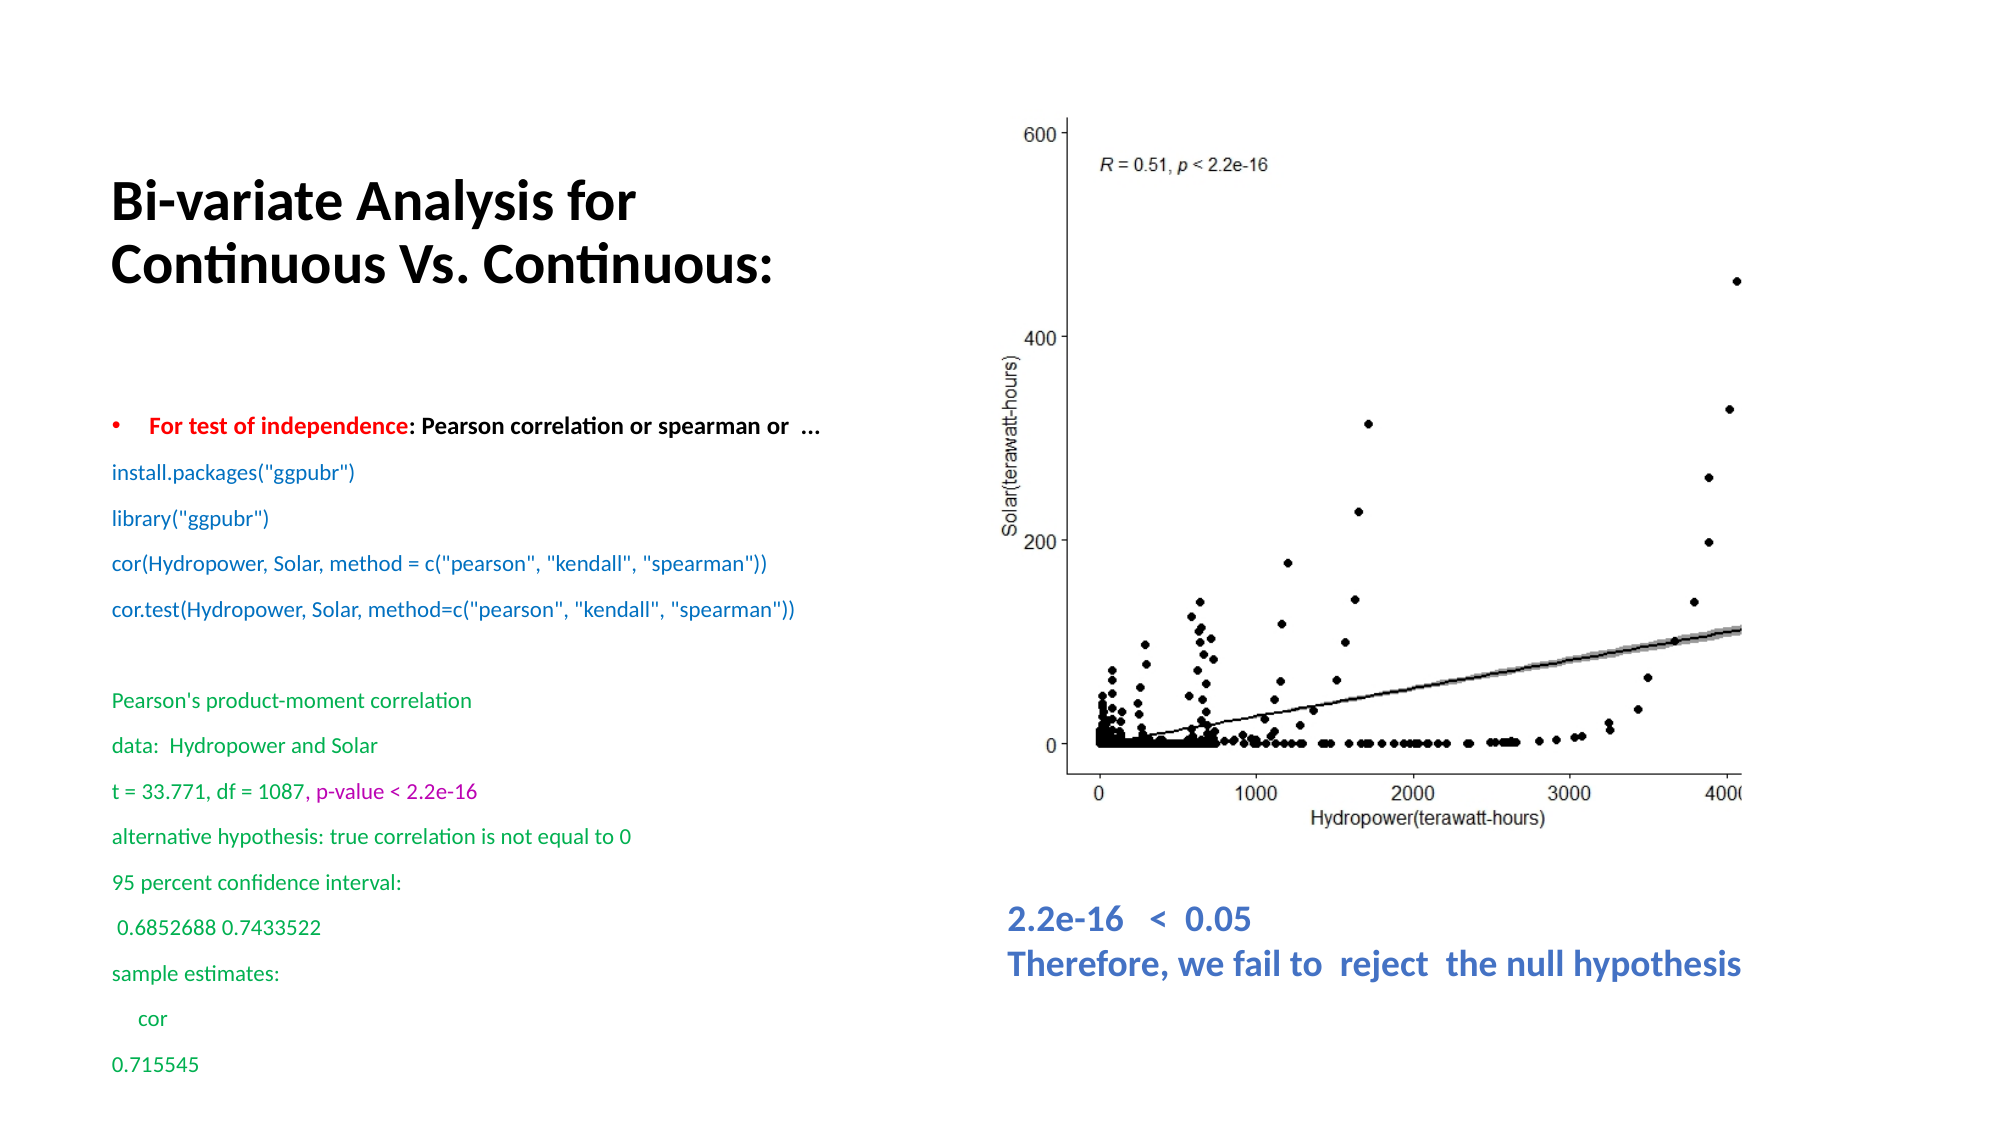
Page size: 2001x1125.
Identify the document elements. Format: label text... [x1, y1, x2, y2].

title Bi-variate Analysis for Continuous Vs. Continuous: [96, 140, 845, 326]
picture [990, 109, 1742, 838]
list For test of independence: Pearson correlation or spearman or ... install.packages("ggpubr") library("ggpubr") cor(Hydropower, Solar, method = c("pearson", "kendall", "spearman")) cor.test(Hydropower, Solar, method=c("pearson", "kendall", "spearman")) Pearson's product-moment correlation data: Hydropower and Solar t = 33.771, df = 1087, p-value < 2.2e-16 alternative hypothesis: true correlation is not equal to 0 95 percent confidence interval: 0.6852688 0.7433522 sample estimates: cor 0.715545 [96, 382, 845, 1109]
text_box 2.2e-16 < 0.05 Therefore, we fail to reject the null hypothesis [992, 886, 1993, 991]
